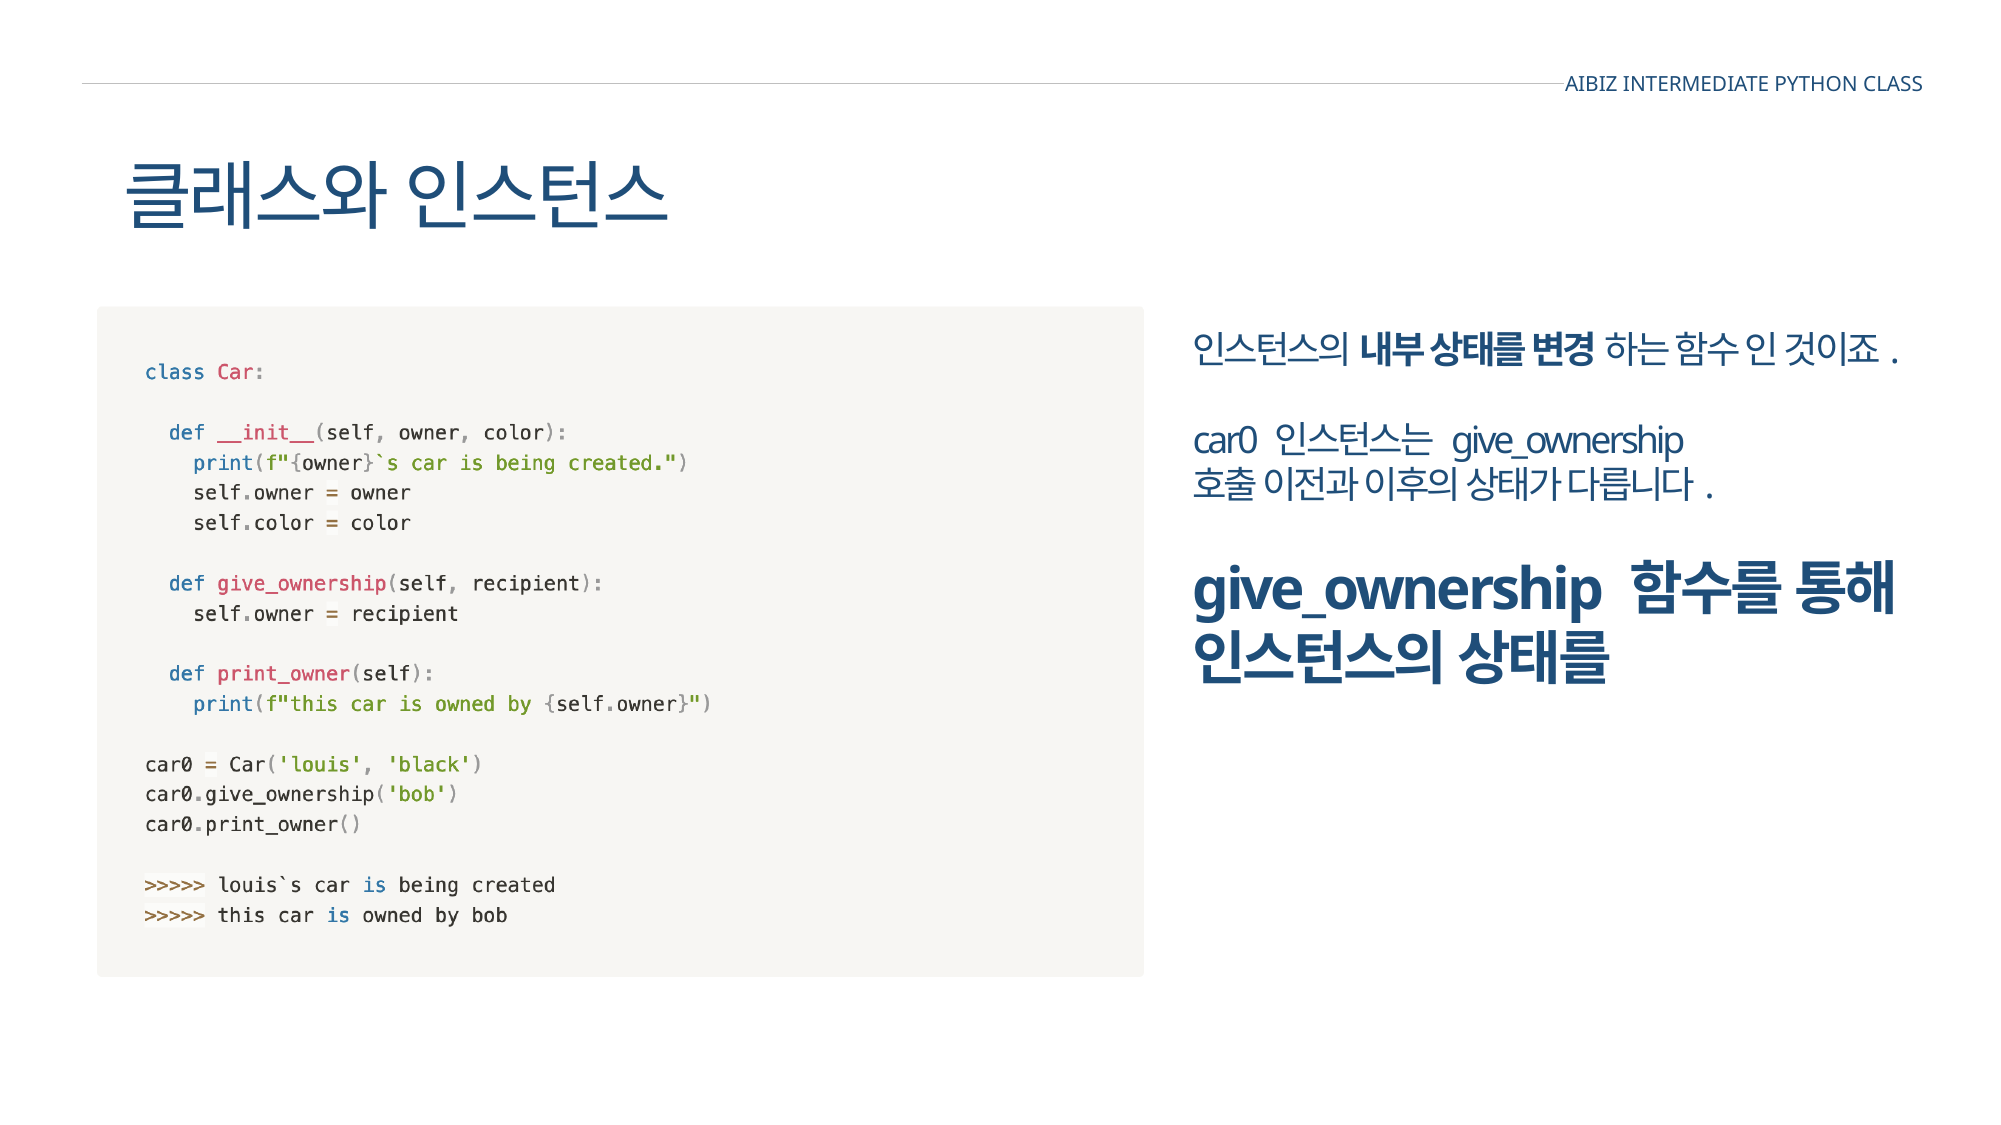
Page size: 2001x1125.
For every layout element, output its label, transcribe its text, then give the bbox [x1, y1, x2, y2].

text_box 인스턴스의 내부 상태를 변경 하는 함수 인 것이죠. car0 인스턴스는 give_ownership 호출 이전과 이후의 상태가 다릅니다. give_ownership 함수를 통해 인스턴스의 상태를 [1177, 318, 1951, 699]
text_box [81, 63, 1939, 104]
picture [94, 300, 1145, 984]
text_box 클래스와 인스턴스 [108, 141, 687, 247]
